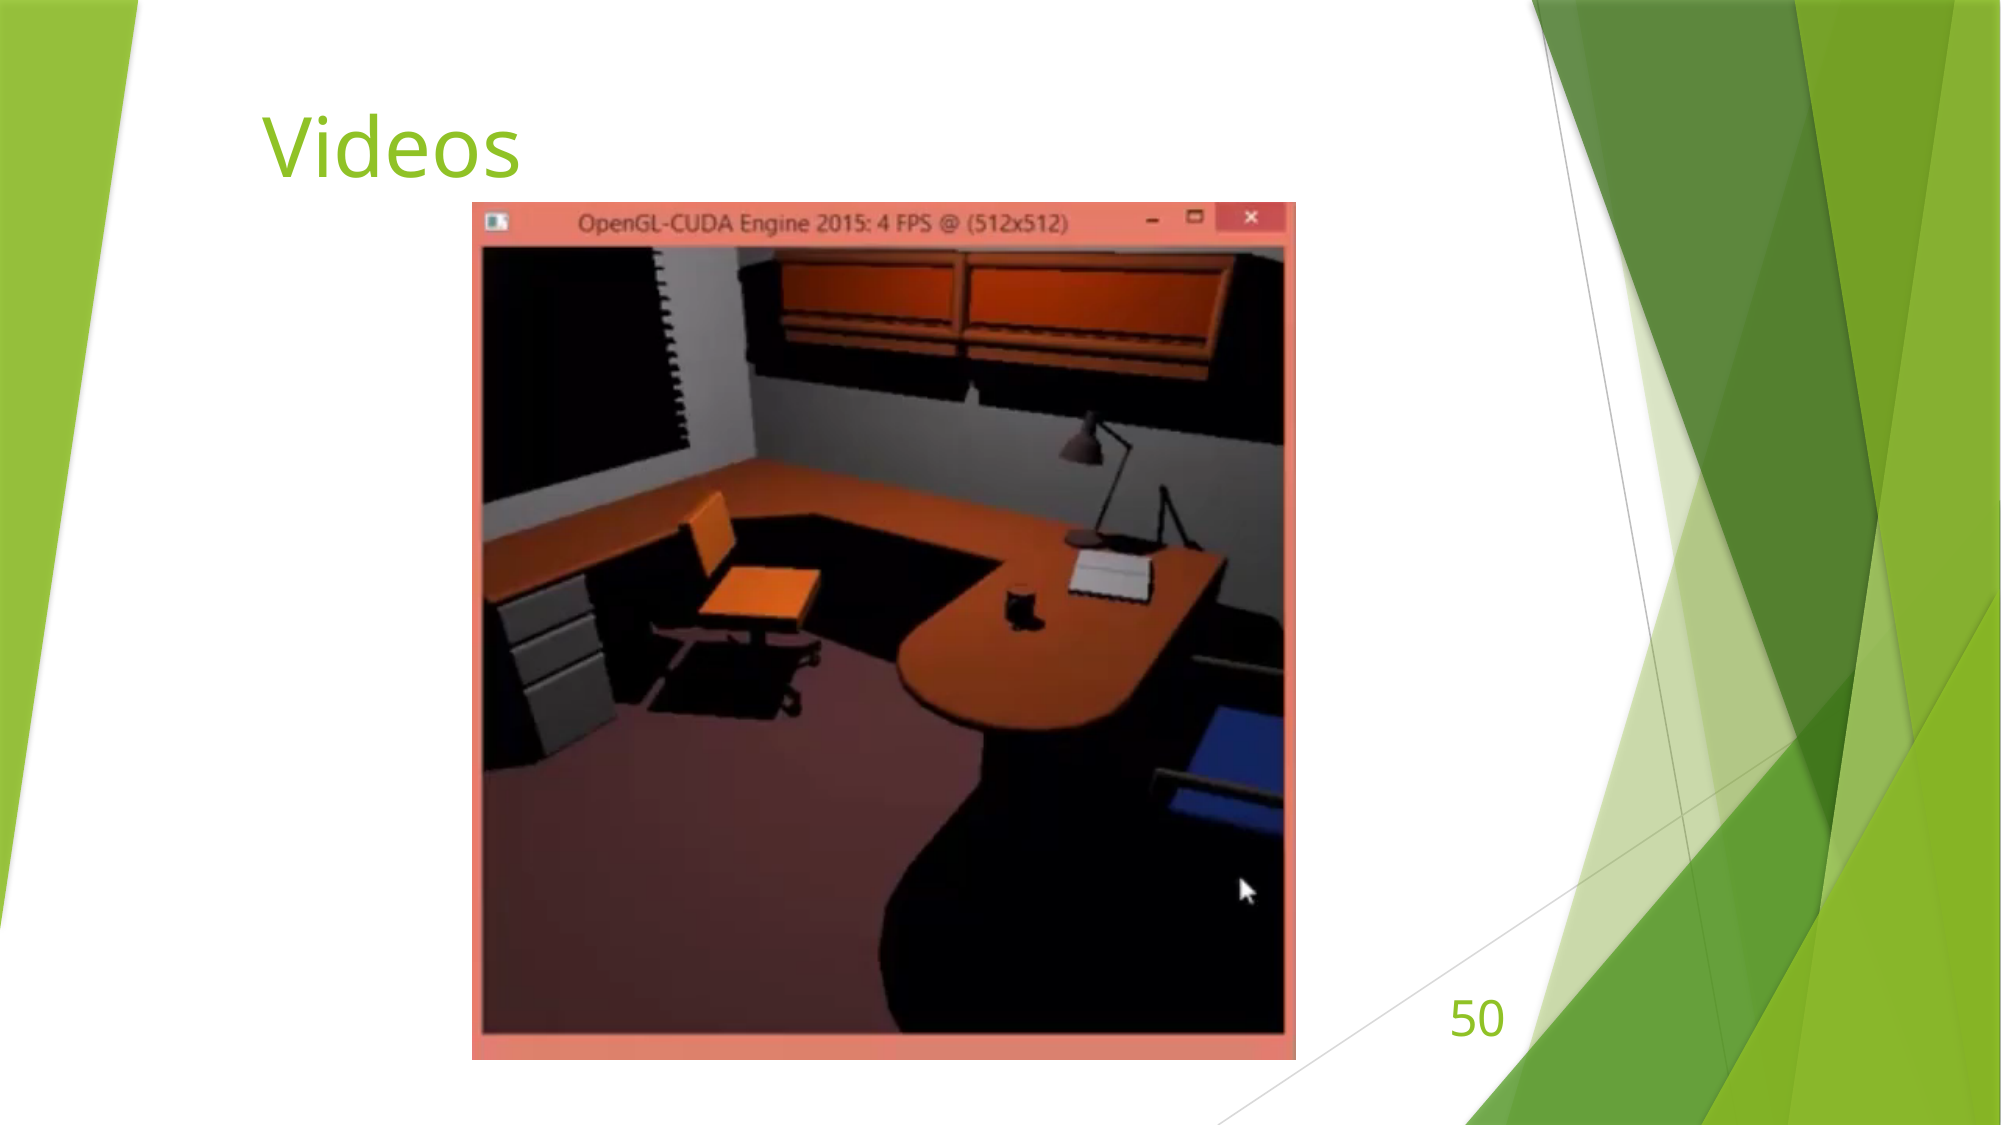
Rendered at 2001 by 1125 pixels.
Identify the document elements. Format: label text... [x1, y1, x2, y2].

title Videos [247, 2, 1522, 202]
slide_number 50 [1409, 991, 1522, 1051]
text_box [471, 200, 1298, 1062]
